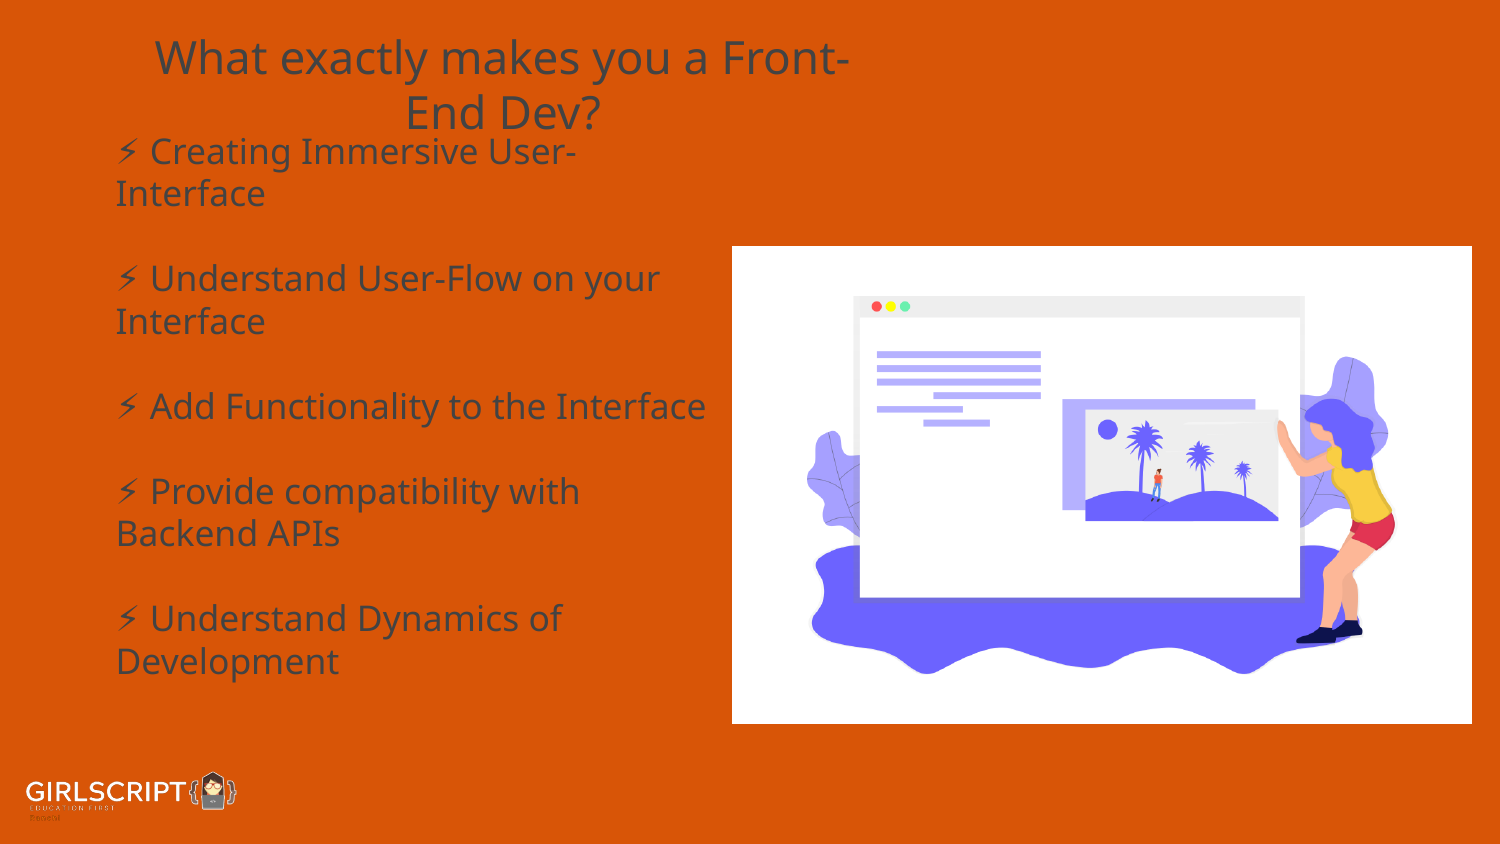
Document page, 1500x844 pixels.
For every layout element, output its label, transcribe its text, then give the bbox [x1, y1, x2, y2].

picture [732, 246, 1473, 725]
picture [0, 709, 341, 844]
title ⚡ Creating Immersive User-Interface ⚡ Understand User-Flow on your Interface ⚡ Add Functionality to the Interface ⚡ Provide compatibility with Backend APIs ⚡ Understand Dynamics of Development [115, 246, 712, 724]
title What exactly makes you a Front-End Dev? [115, 51, 890, 139]
